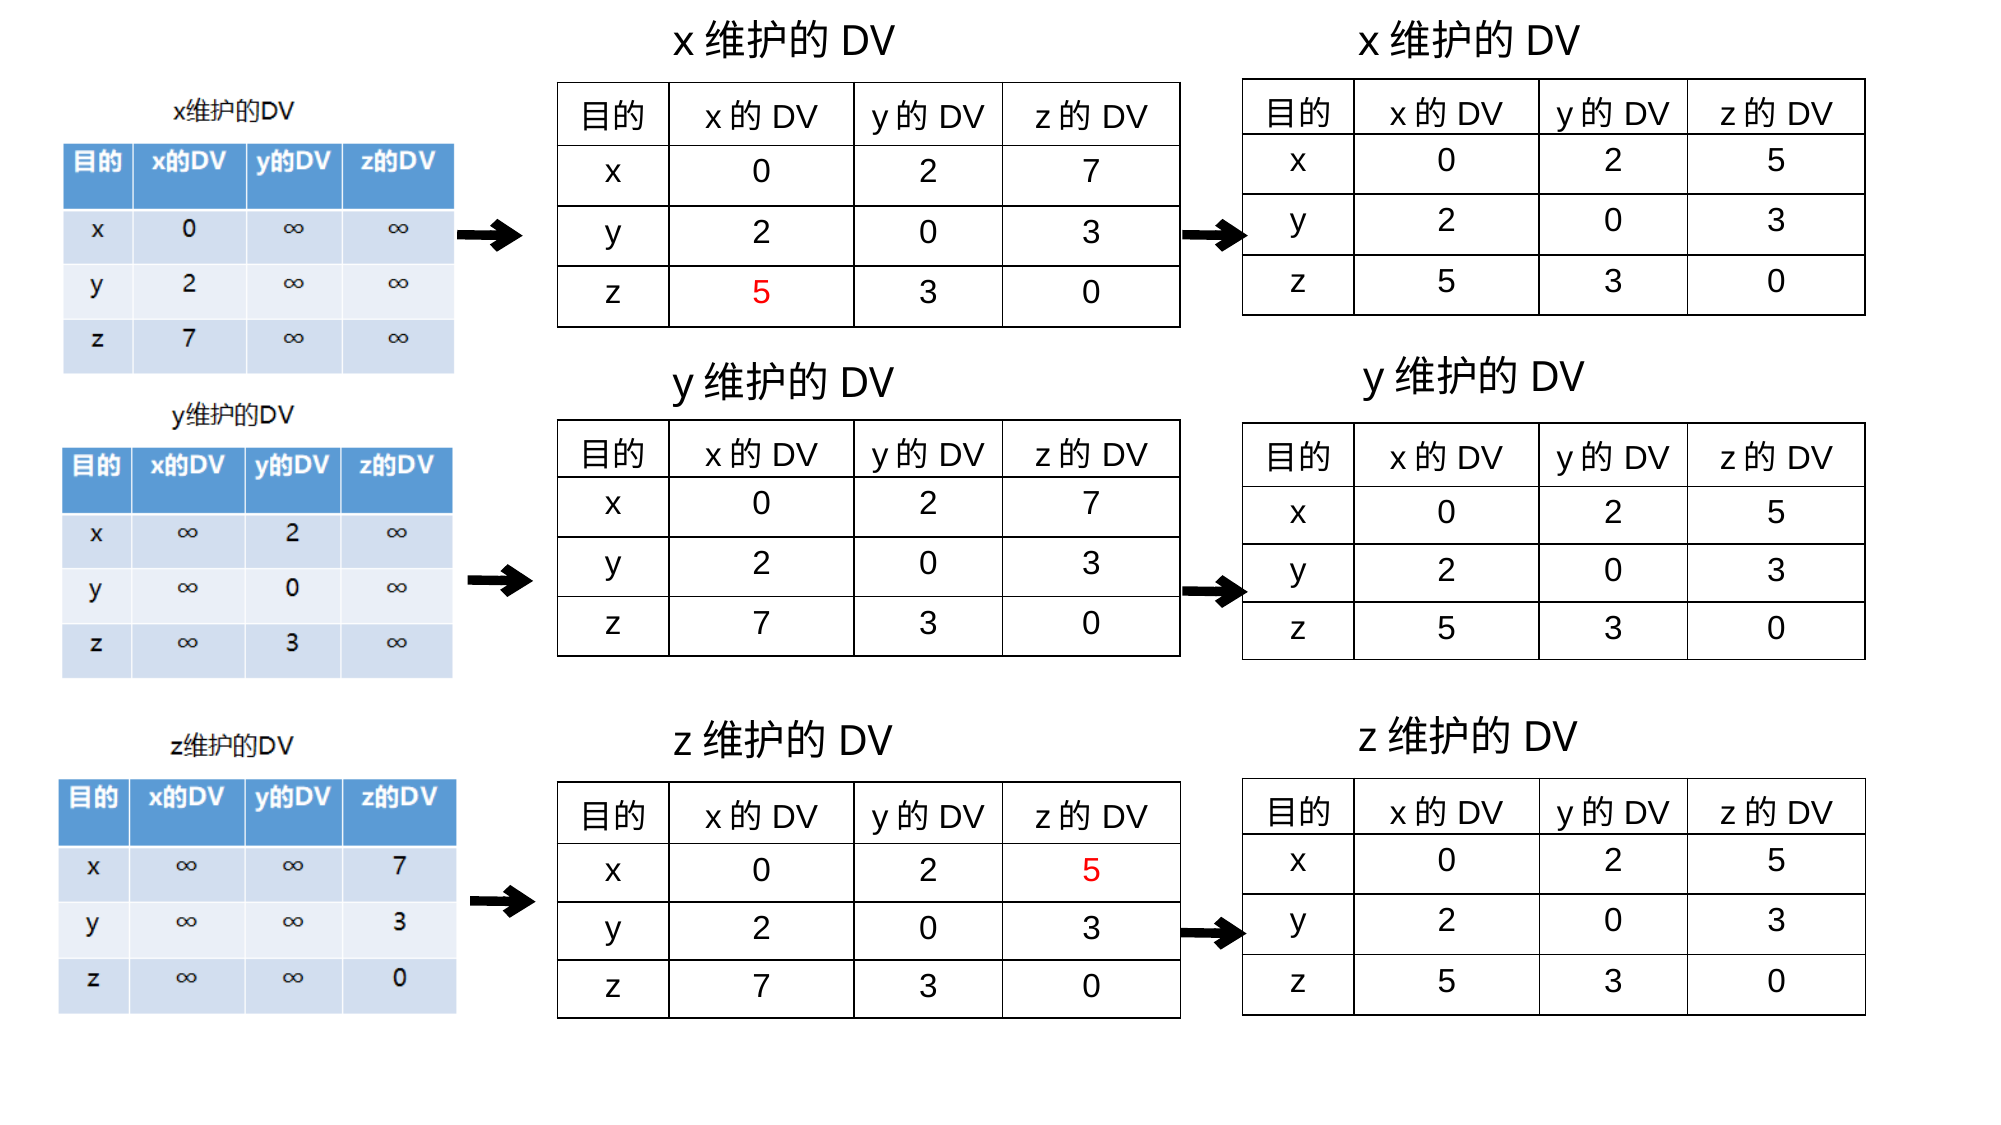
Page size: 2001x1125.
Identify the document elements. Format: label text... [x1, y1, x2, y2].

table_header z的DV [1003, 783, 1180, 843]
table_cell x [558, 844, 668, 901]
table_cell x [1243, 135, 1353, 193]
table_cell 3 [1540, 256, 1687, 314]
picture [51, 726, 463, 1019]
table_cell 0 [670, 478, 853, 536]
table_header z的DV [1688, 779, 1865, 833]
table_cell 5 [670, 267, 853, 326]
table_cell 5 [1688, 135, 1864, 193]
table_cell z [558, 267, 668, 326]
table_cell 0 [1688, 603, 1864, 659]
table_header z的DV [1003, 421, 1179, 476]
table_header 目的 [1243, 424, 1353, 486]
table_cell 0 [855, 538, 1002, 596]
table_cell 3 [1688, 195, 1864, 254]
table_header 目的 [558, 83, 668, 145]
table_cell 2 [1355, 895, 1539, 954]
table_cell 0 [670, 844, 853, 901]
table_cell z [1243, 955, 1353, 1014]
table_cell 3 [1540, 955, 1687, 1014]
table_cell 2 [1355, 195, 1538, 254]
table_cell y [1243, 195, 1353, 254]
picture [56, 89, 458, 380]
table_header x的DV [1355, 779, 1539, 833]
table_cell 0 [1003, 961, 1180, 1017]
table_cell 2 [855, 146, 1002, 205]
table_cell z [1243, 603, 1353, 659]
table_header z的DV [1688, 80, 1864, 133]
table_cell 5 [1003, 844, 1180, 901]
table_cell 3 [1003, 207, 1179, 265]
table_cell 3 [1688, 545, 1864, 601]
table_cell 2 [1540, 487, 1687, 543]
table_cell y [558, 903, 668, 959]
table_header y的DV [855, 783, 1002, 843]
table_cell x [1243, 487, 1353, 543]
table_cell 2 [1355, 545, 1538, 601]
table_header x的DV [1355, 80, 1538, 133]
table_cell 2 [855, 844, 1002, 901]
table_cell y [1243, 895, 1353, 954]
table_cell x [1243, 835, 1353, 893]
table_cell z [558, 961, 668, 1017]
table_cell 0 [1355, 835, 1539, 893]
table_cell 3 [1003, 903, 1180, 959]
table_cell z [1243, 256, 1353, 314]
table_header x的DV [670, 83, 853, 145]
table_cell 0 [1688, 955, 1865, 1014]
table_cell 7 [670, 597, 853, 655]
table_cell 0 [1540, 545, 1687, 601]
table_cell 7 [670, 961, 853, 1017]
table_header x的DV [1355, 424, 1538, 486]
table_header 目的 [558, 421, 668, 476]
text_box z维护的DV [658, 706, 924, 772]
table_cell 3 [1688, 895, 1865, 954]
table_cell 5 [1355, 603, 1538, 659]
table_cell 0 [670, 146, 853, 205]
table_cell y [558, 207, 668, 265]
text_box x维护的DV [1343, 6, 1606, 72]
table_cell 7 [1003, 478, 1179, 536]
table_header x的DV [670, 783, 853, 843]
table_header y的DV [1540, 80, 1687, 133]
table_cell x [558, 478, 668, 536]
table_header y的DV [1540, 424, 1687, 486]
table_cell 2 [670, 538, 853, 596]
table_header 目的 [1243, 80, 1353, 133]
table_cell 0 [1688, 256, 1864, 314]
table_cell 3 [855, 267, 1002, 326]
table_cell 3 [1540, 603, 1687, 659]
table_cell 2 [670, 207, 853, 265]
picture [56, 398, 459, 682]
table_cell 0 [1540, 195, 1687, 254]
table_header y的DV [855, 421, 1002, 476]
table_cell x [558, 146, 668, 205]
text_box x维护的DV [657, 6, 924, 72]
table_cell 0 [1540, 895, 1687, 954]
table_cell 0 [1003, 267, 1179, 326]
table_header y的DV [855, 83, 1002, 145]
text_box y维护的DV [1348, 342, 1606, 408]
table_header z的DV [1688, 424, 1864, 486]
table_cell 3 [1003, 538, 1179, 596]
table_cell 0 [855, 903, 1002, 959]
table_cell z [558, 597, 668, 655]
table_cell 5 [1355, 955, 1539, 1014]
table_cell 2 [1540, 135, 1687, 193]
text_box y维护的DV [657, 348, 924, 414]
table_cell 0 [855, 207, 1002, 265]
table_cell 2 [670, 903, 853, 959]
table_cell 3 [855, 597, 1002, 655]
table_header x的DV [670, 421, 853, 476]
table_cell 2 [855, 478, 1002, 536]
text_box z维护的DV [1343, 702, 1606, 768]
table_cell 5 [1688, 487, 1864, 543]
table_header z的DV [1003, 83, 1179, 145]
table_cell y [1243, 545, 1353, 601]
table_header 目的 [558, 783, 668, 843]
table_cell 0 [1355, 487, 1538, 543]
table_header 目的 [1243, 779, 1353, 833]
table_cell 3 [855, 961, 1002, 1017]
table_cell 7 [1003, 146, 1179, 205]
table_cell 5 [1355, 256, 1538, 314]
table_cell 0 [1003, 597, 1179, 655]
table_cell 0 [1355, 135, 1538, 193]
table_cell 5 [1688, 835, 1865, 893]
table_cell y [558, 538, 668, 596]
table_header y的DV [1540, 779, 1687, 833]
table_cell 2 [1540, 835, 1687, 893]
